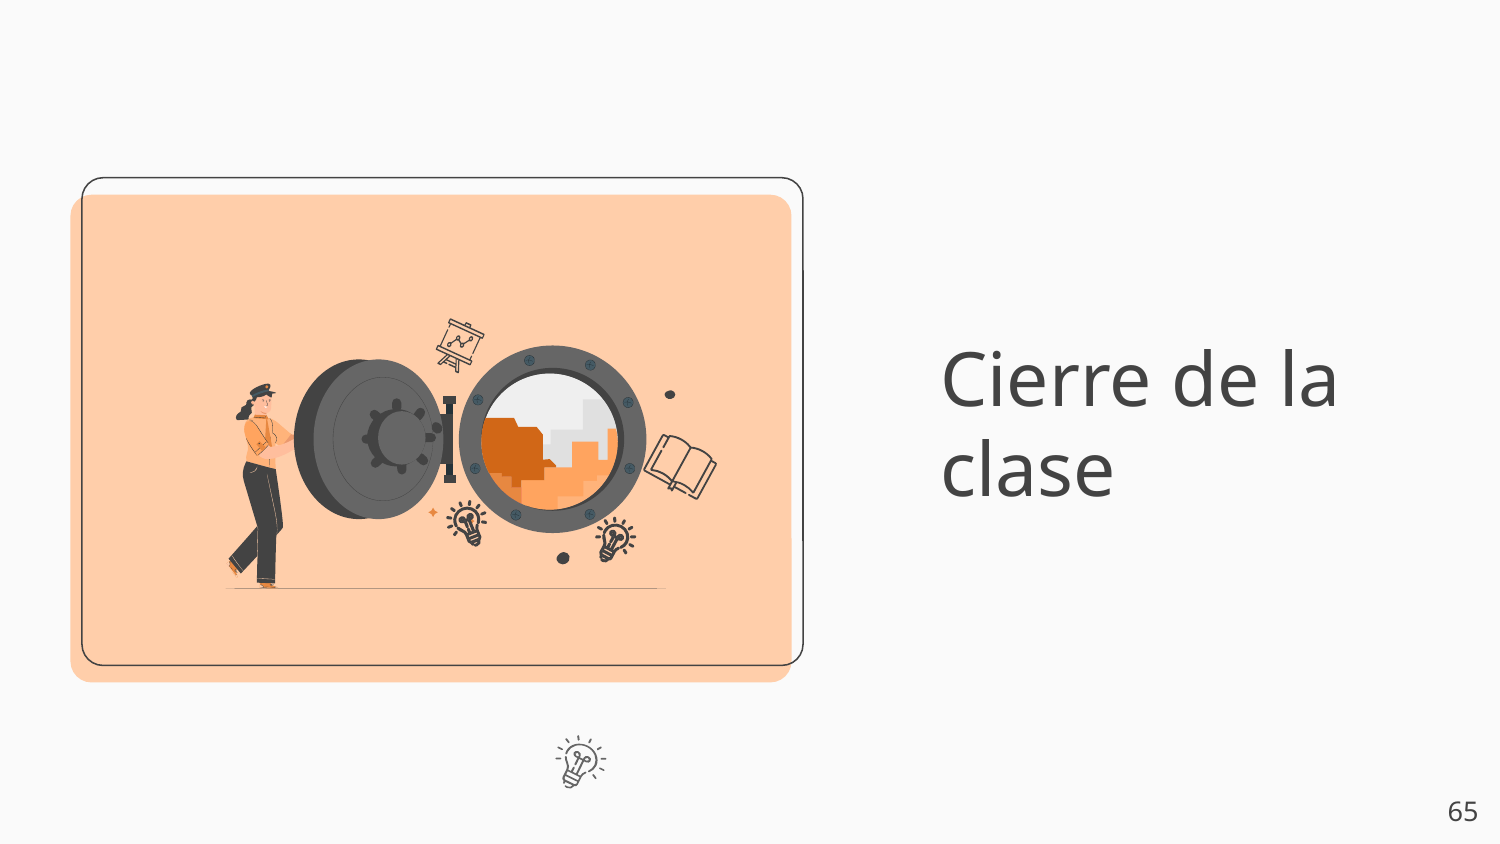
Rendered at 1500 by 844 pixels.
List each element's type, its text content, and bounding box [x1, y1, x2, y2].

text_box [225, 345, 677, 589]
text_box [552, 735, 606, 792]
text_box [593, 516, 635, 565]
text_box [681, 438, 717, 500]
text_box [438, 320, 478, 372]
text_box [447, 500, 489, 548]
slide_number ‹#› [1403, 779, 1494, 844]
title Cierre de la clase [925, 272, 1362, 572]
